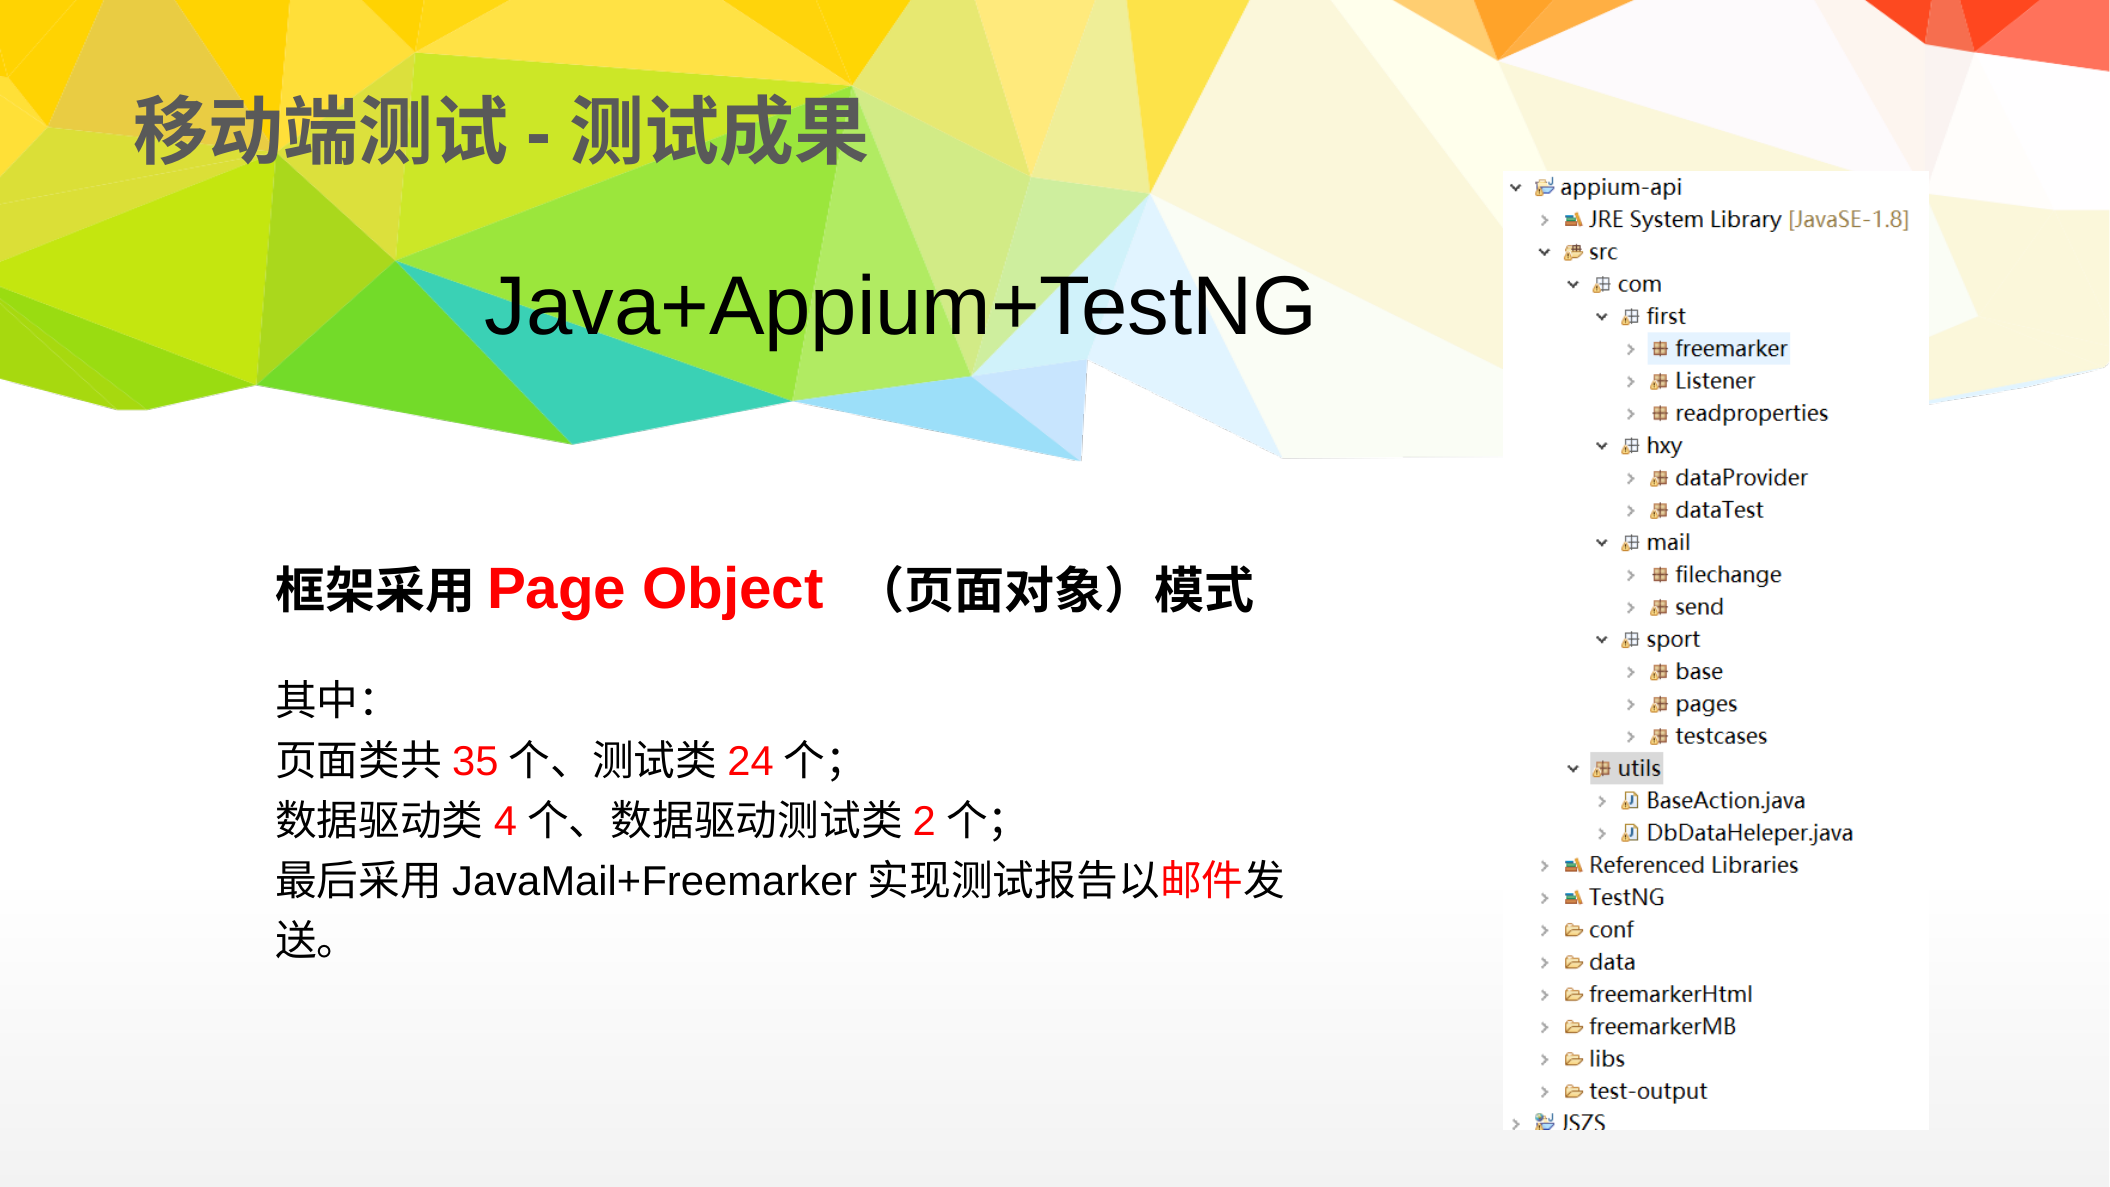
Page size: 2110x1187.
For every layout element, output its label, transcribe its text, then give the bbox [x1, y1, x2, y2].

text_box 移动端测试-测试成果 [133, 83, 1887, 174]
text_box 其中： 页面类共35个、测试类24个； 数据驱动类4个、数据驱动测试类2个； 最后采用JavaMail+Freemarker实现测试报告以邮件发送。 [275, 664, 1315, 964]
text_box 框架采用Page Object （页面对象）模式 [275, 536, 1256, 621]
picture [0, 0, 2110, 1130]
text_box Java+Appium+TestNG [404, 231, 1398, 352]
